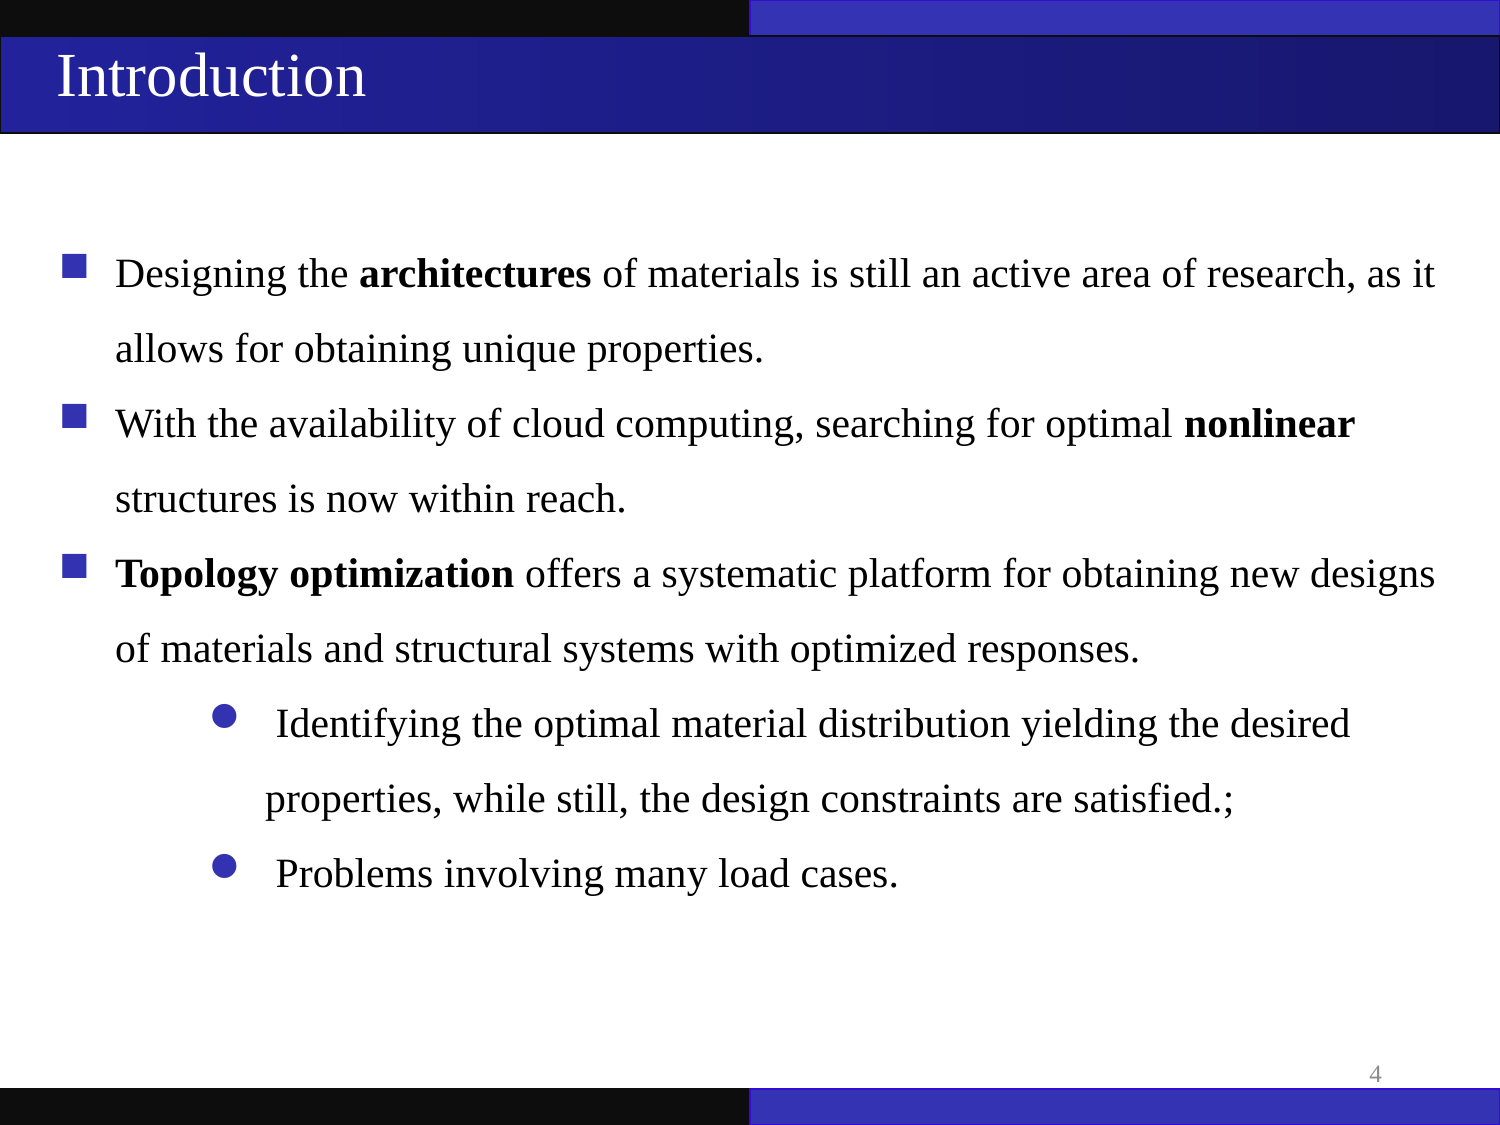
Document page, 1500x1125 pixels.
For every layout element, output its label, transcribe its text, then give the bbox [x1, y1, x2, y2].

slide_number 4 [1059, 1042, 1397, 1103]
list Introduction [41, 34, 449, 118]
text_box Designing the architectures of materials is still an active area of research, as it allows for obtaining unique properties. With the availability of cloud computing, searching for optimal nonlinear structures is now within reach. Topology optimization offers a systematic platform for obtaining new designs of materials and structural systems with optimized responses. Identifying the optimal material distribution yielding the desired properties, while still, the design constraints are satisfied.; Problems involving many load cases. [44, 213, 1476, 979]
